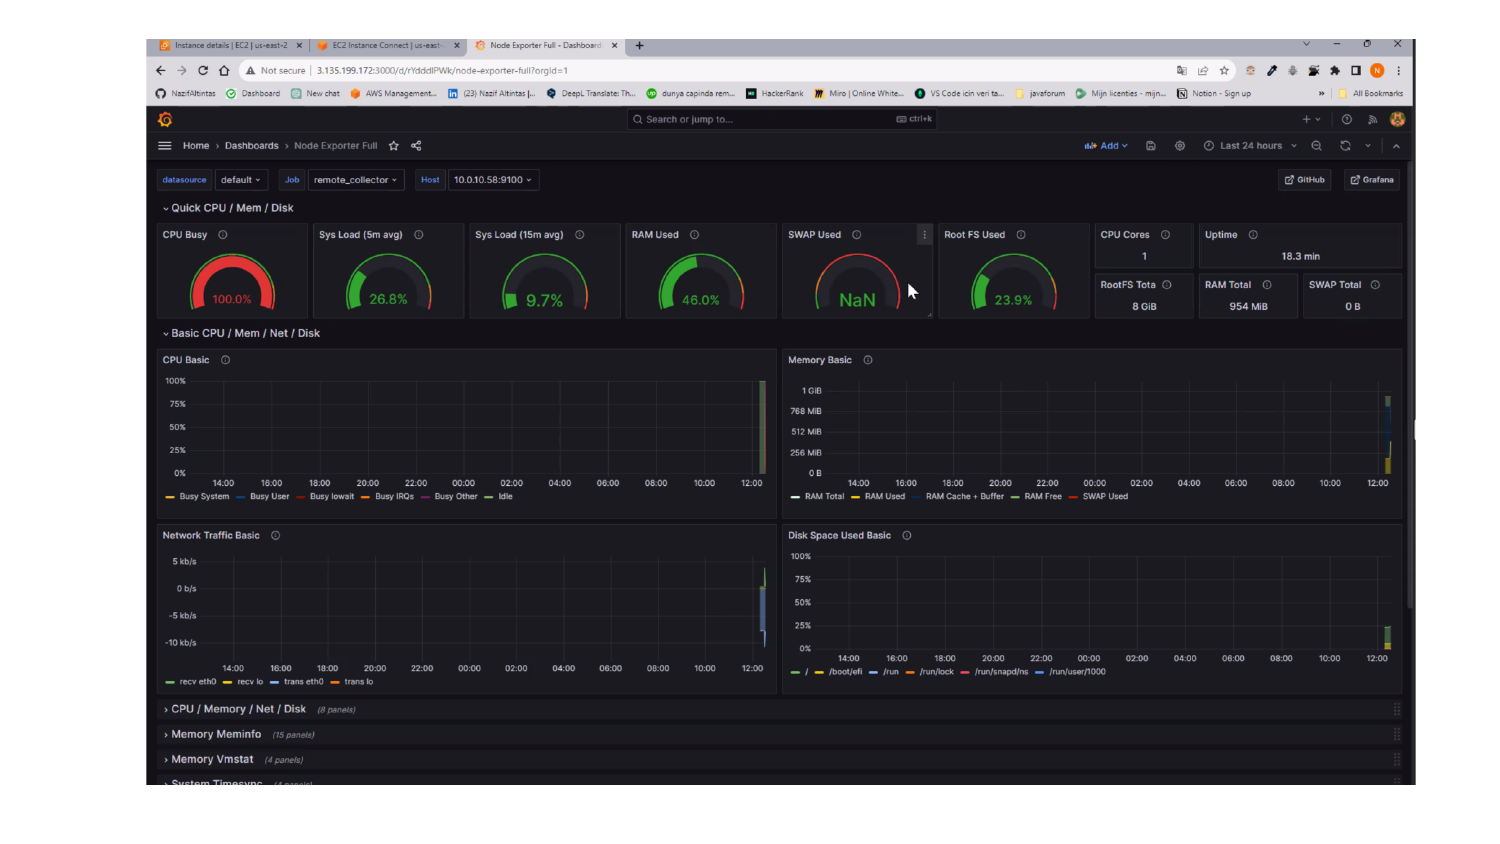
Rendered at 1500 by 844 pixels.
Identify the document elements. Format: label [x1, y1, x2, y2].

picture [145, 39, 1416, 786]
